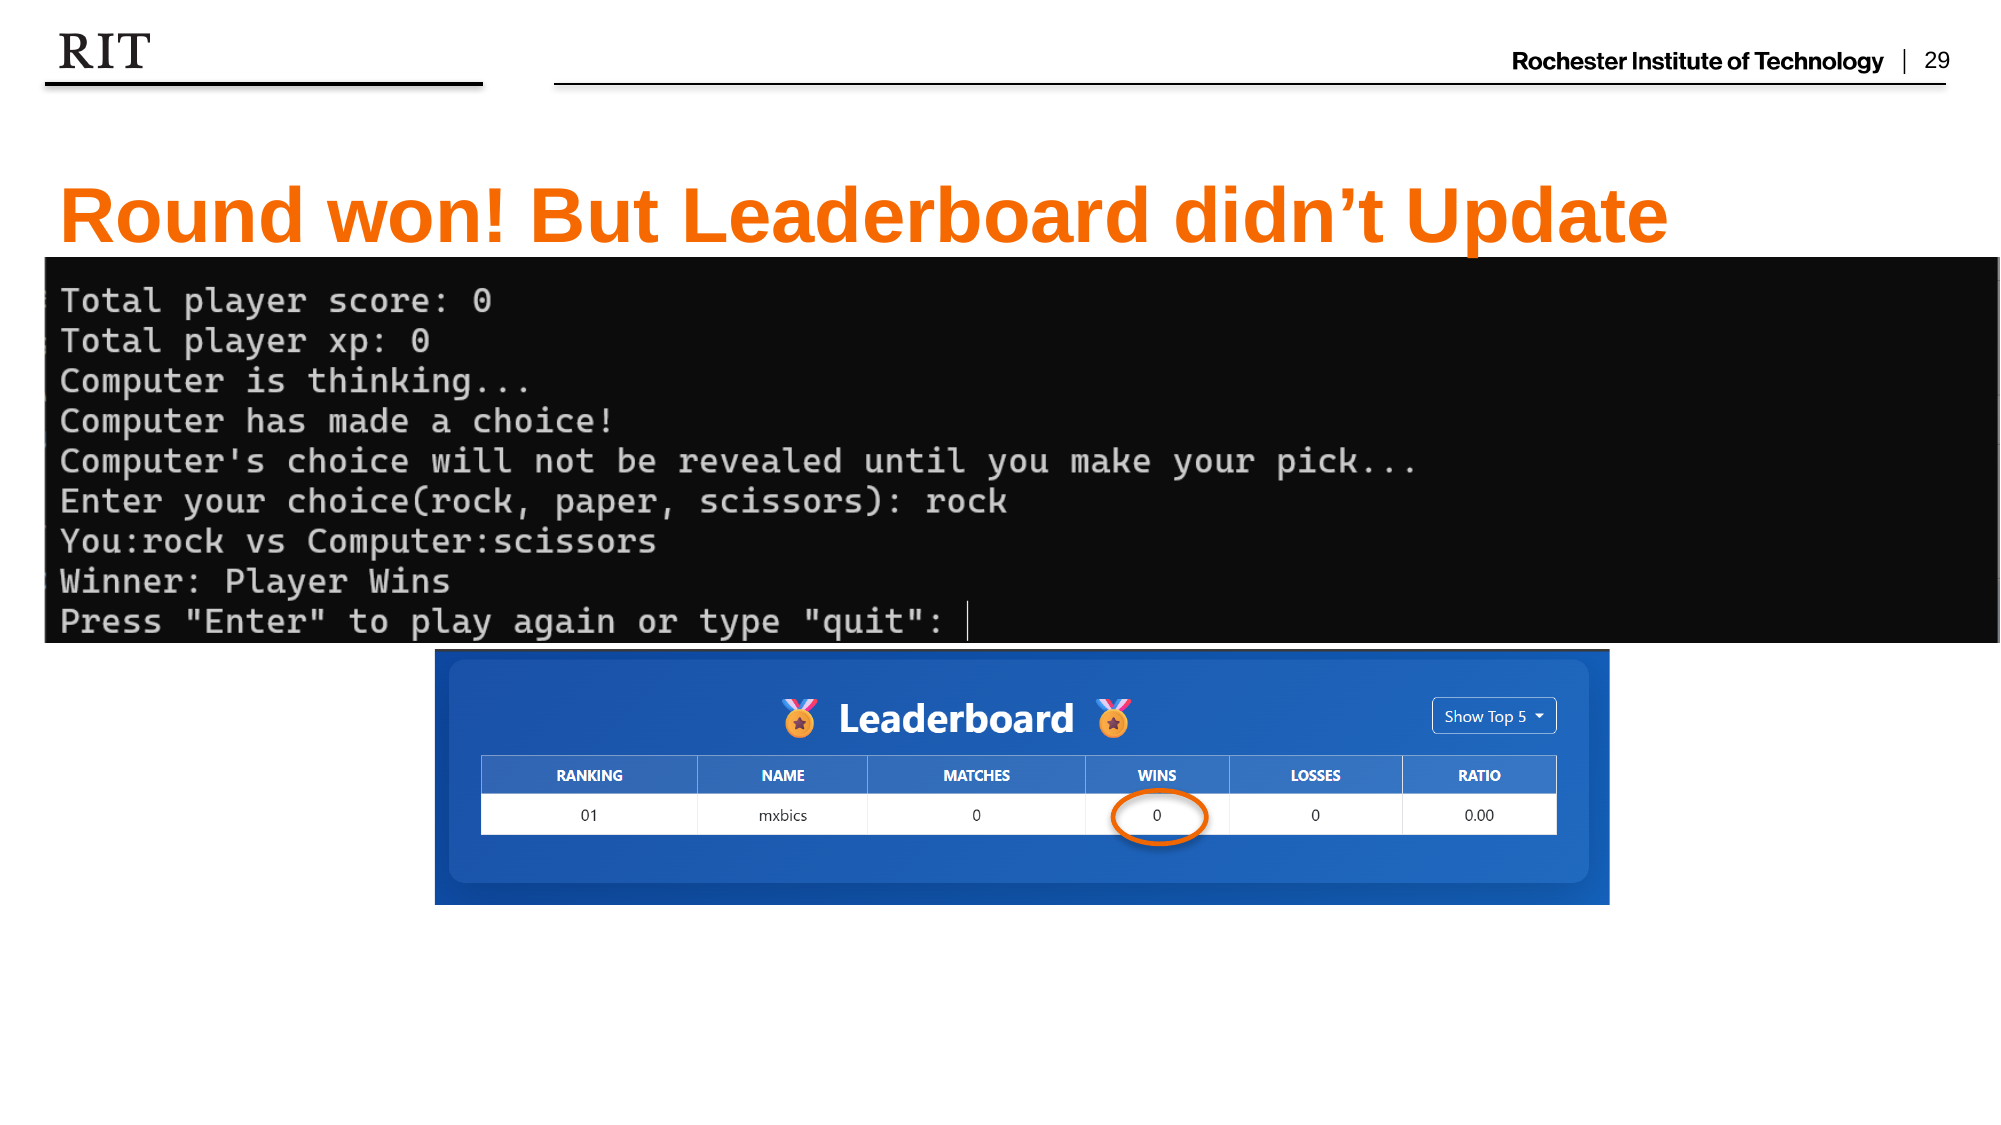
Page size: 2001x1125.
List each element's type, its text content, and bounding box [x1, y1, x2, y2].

picture [434, 649, 1610, 905]
picture [44, 257, 2000, 643]
picture [1502, 42, 1891, 77]
title Round won! But Leaderboard didn’t Update [44, 157, 1744, 257]
